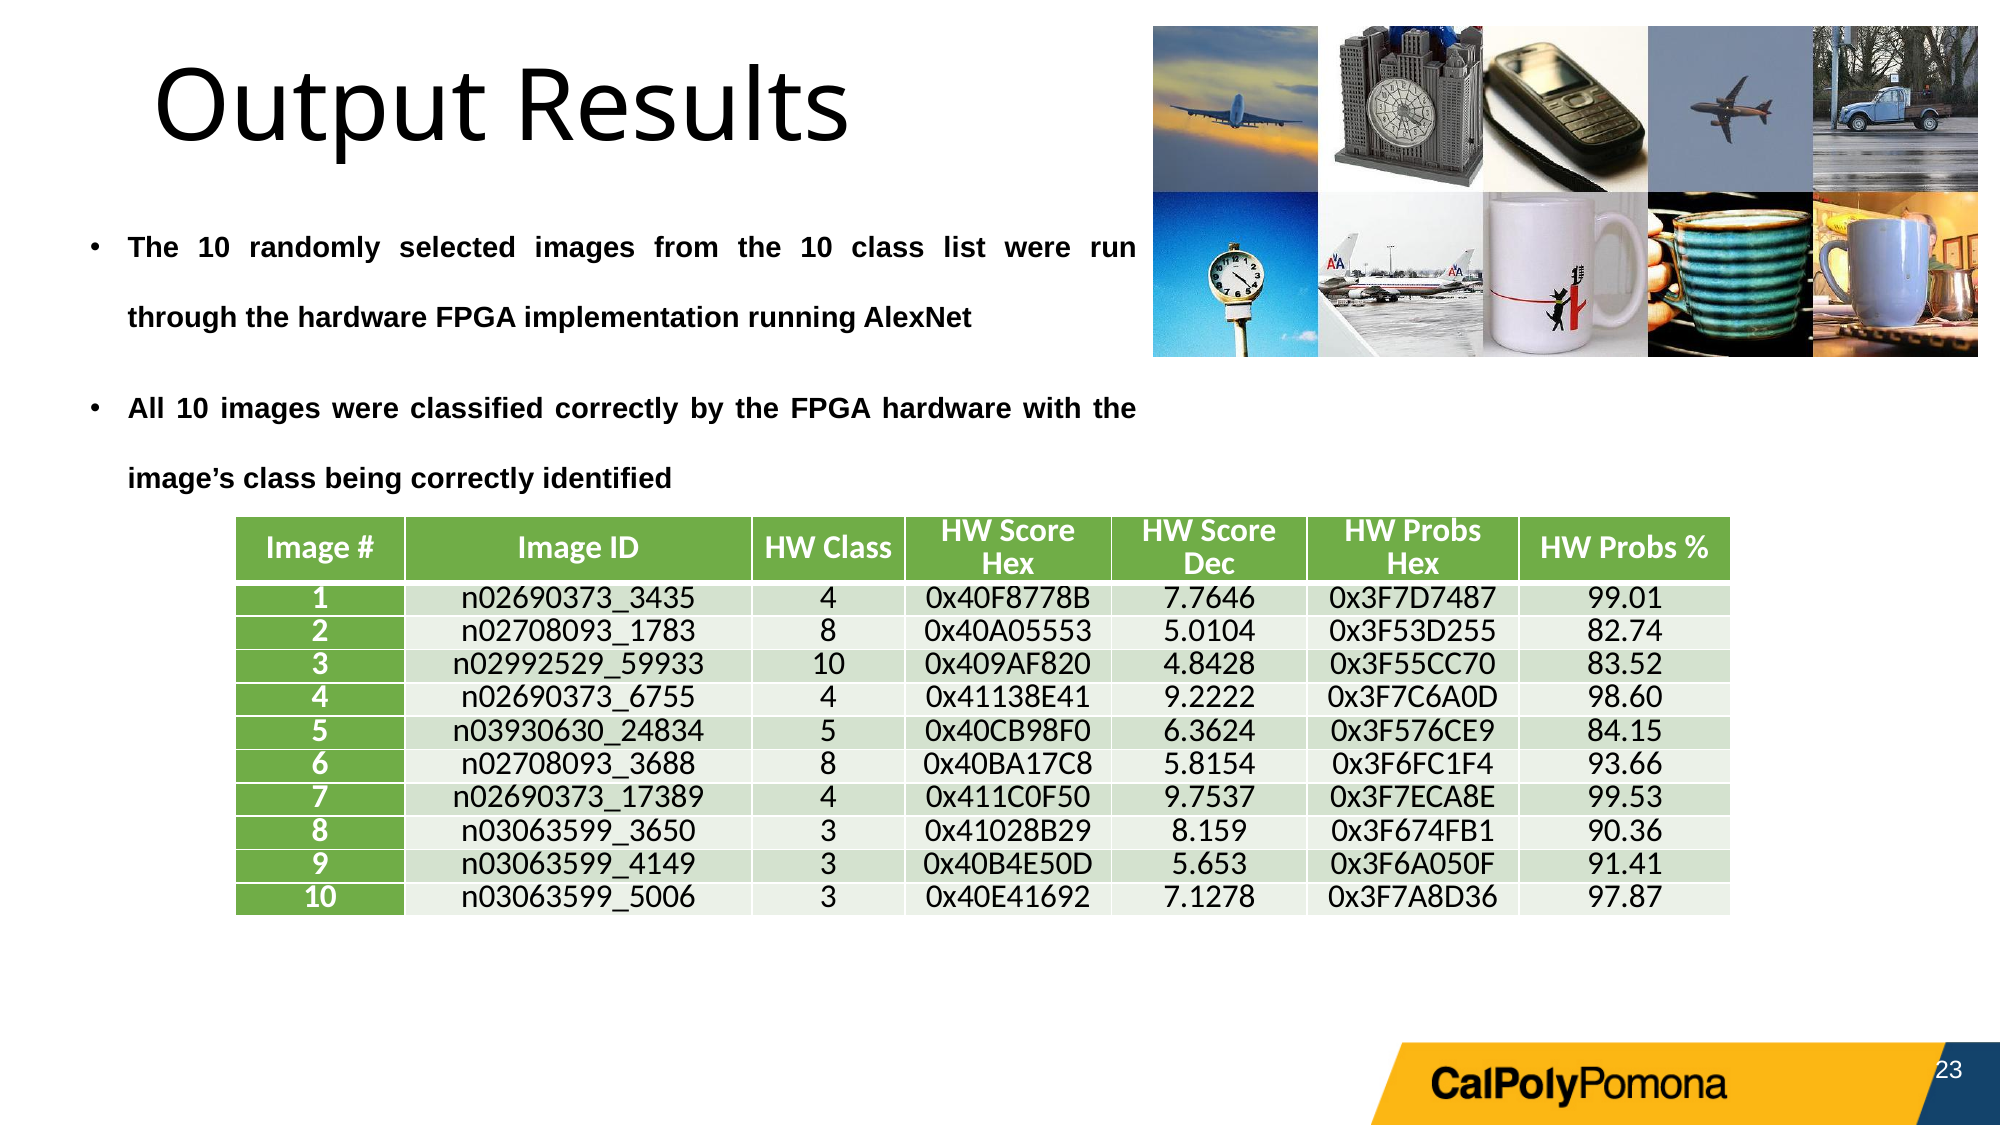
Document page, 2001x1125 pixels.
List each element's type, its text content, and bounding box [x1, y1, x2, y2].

table_cell n02690373_17389 [406, 784, 751, 815]
table_cell 7.1278 [1112, 884, 1306, 915]
title Output Results [137, 0, 1863, 186]
table_cell 97.87 [1520, 884, 1730, 915]
table_cell 5.653 [1112, 850, 1306, 882]
table_cell 8 [753, 617, 904, 649]
table_cell 0x40BA17C8 [906, 750, 1111, 782]
table_cell 5 [753, 717, 904, 749]
table_cell 10 [236, 884, 404, 915]
table_cell 99.53 [1520, 784, 1730, 815]
table_cell 98.60 [1520, 684, 1730, 715]
table_cell 0x3F53D255 [1308, 617, 1518, 649]
table_cell 3 [753, 850, 904, 882]
table_cell 0x40E41692 [906, 884, 1111, 915]
table_cell n02708093_3688 [406, 750, 751, 782]
table_cell 3 [753, 884, 904, 915]
table_cell n03063599_5006 [406, 884, 751, 915]
table_header HW Score Dec [1153, 517, 1306, 580]
picture [1152, 26, 1978, 357]
table_cell 91.41 [1520, 850, 1730, 882]
table_cell 0x40A05553 [906, 617, 1111, 649]
table_cell 82.74 [1520, 617, 1730, 649]
table_cell n03930630_24834 [406, 717, 751, 749]
table_cell n02690373_3435 [406, 590, 751, 615]
table_cell n03063599_3650 [406, 817, 751, 849]
table_cell 84.15 [1520, 717, 1730, 749]
slide_number 23 [1896, 1038, 1978, 1099]
table_cell 0x3F7A8D36 [1308, 884, 1518, 915]
table_cell 2 [236, 617, 404, 649]
table_cell 3 [753, 817, 904, 849]
table_cell 1 [236, 590, 404, 615]
table_cell 0x3F55CC70 [1308, 650, 1518, 682]
table_header HW Probs Hex [1308, 517, 1518, 580]
table_cell 0x41028B29 [906, 817, 1111, 849]
table_cell n02992529_59933 [406, 650, 751, 682]
table_cell 9 [236, 850, 404, 882]
table_cell 7.7646 [1112, 586, 1306, 615]
table_header HW Probs % [1520, 517, 1730, 580]
picture [1371, 1042, 2000, 1125]
table_cell 8 [236, 817, 404, 849]
table_cell 0x3F674FB1 [1308, 817, 1518, 849]
table_cell 6.3624 [1112, 717, 1306, 749]
table_cell 0x409AF820 [906, 650, 1111, 682]
table_cell 0x3F6FC1F4 [1308, 750, 1518, 782]
table_cell 0x3F7C6A0D [1308, 684, 1518, 715]
table_cell 4 [236, 684, 404, 715]
table_cell 0x40B4E50D [906, 850, 1111, 882]
table_cell 90.36 [1520, 817, 1730, 849]
table_cell 4 [753, 590, 904, 615]
table_cell 7 [236, 784, 404, 815]
table_cell 0x41138E41 [906, 684, 1111, 715]
table_cell n02690373_6755 [406, 684, 751, 715]
table_cell 5.8154 [1112, 750, 1306, 782]
table_cell n03063599_4149 [406, 850, 751, 882]
table_cell 0x40F8778B [906, 590, 1111, 615]
table_cell 0x40CB98F0 [906, 717, 1111, 749]
table_cell 9.7537 [1112, 784, 1306, 815]
table_cell 8 [753, 750, 904, 782]
table_cell 0x3F6A050F [1308, 850, 1518, 882]
table_cell 5 [236, 717, 404, 749]
table_cell 4 [753, 784, 904, 815]
table_cell 9.2222 [1112, 684, 1306, 715]
table_cell n02708093_1783 [406, 617, 751, 649]
table_cell 6 [236, 750, 404, 782]
list The 10 randomly selected images from the 10 class list were run through the hardware FPGA implementation running AlexNet All 10 images were classified correctly by the FPGA hardware with the image’s class being correctly identified [75, 186, 1153, 590]
table_cell 0x3F576CE9 [1308, 717, 1518, 749]
table_cell 83.52 [1520, 650, 1730, 682]
table_cell 8.159 [1112, 817, 1306, 849]
table_cell 0x3F7D7487 [1308, 586, 1518, 615]
table_cell 0x411C0F50 [906, 784, 1111, 815]
table_cell 10 [753, 650, 904, 682]
table_cell 99.01 [1520, 586, 1730, 615]
table_cell 4 [753, 684, 904, 715]
table_cell 5.0104 [1112, 617, 1306, 649]
table_cell 93.66 [1520, 750, 1730, 782]
table_cell 0x3F7ECA8E [1308, 784, 1518, 815]
table_cell 4.8428 [1112, 650, 1306, 682]
table_cell 3 [236, 650, 404, 682]
